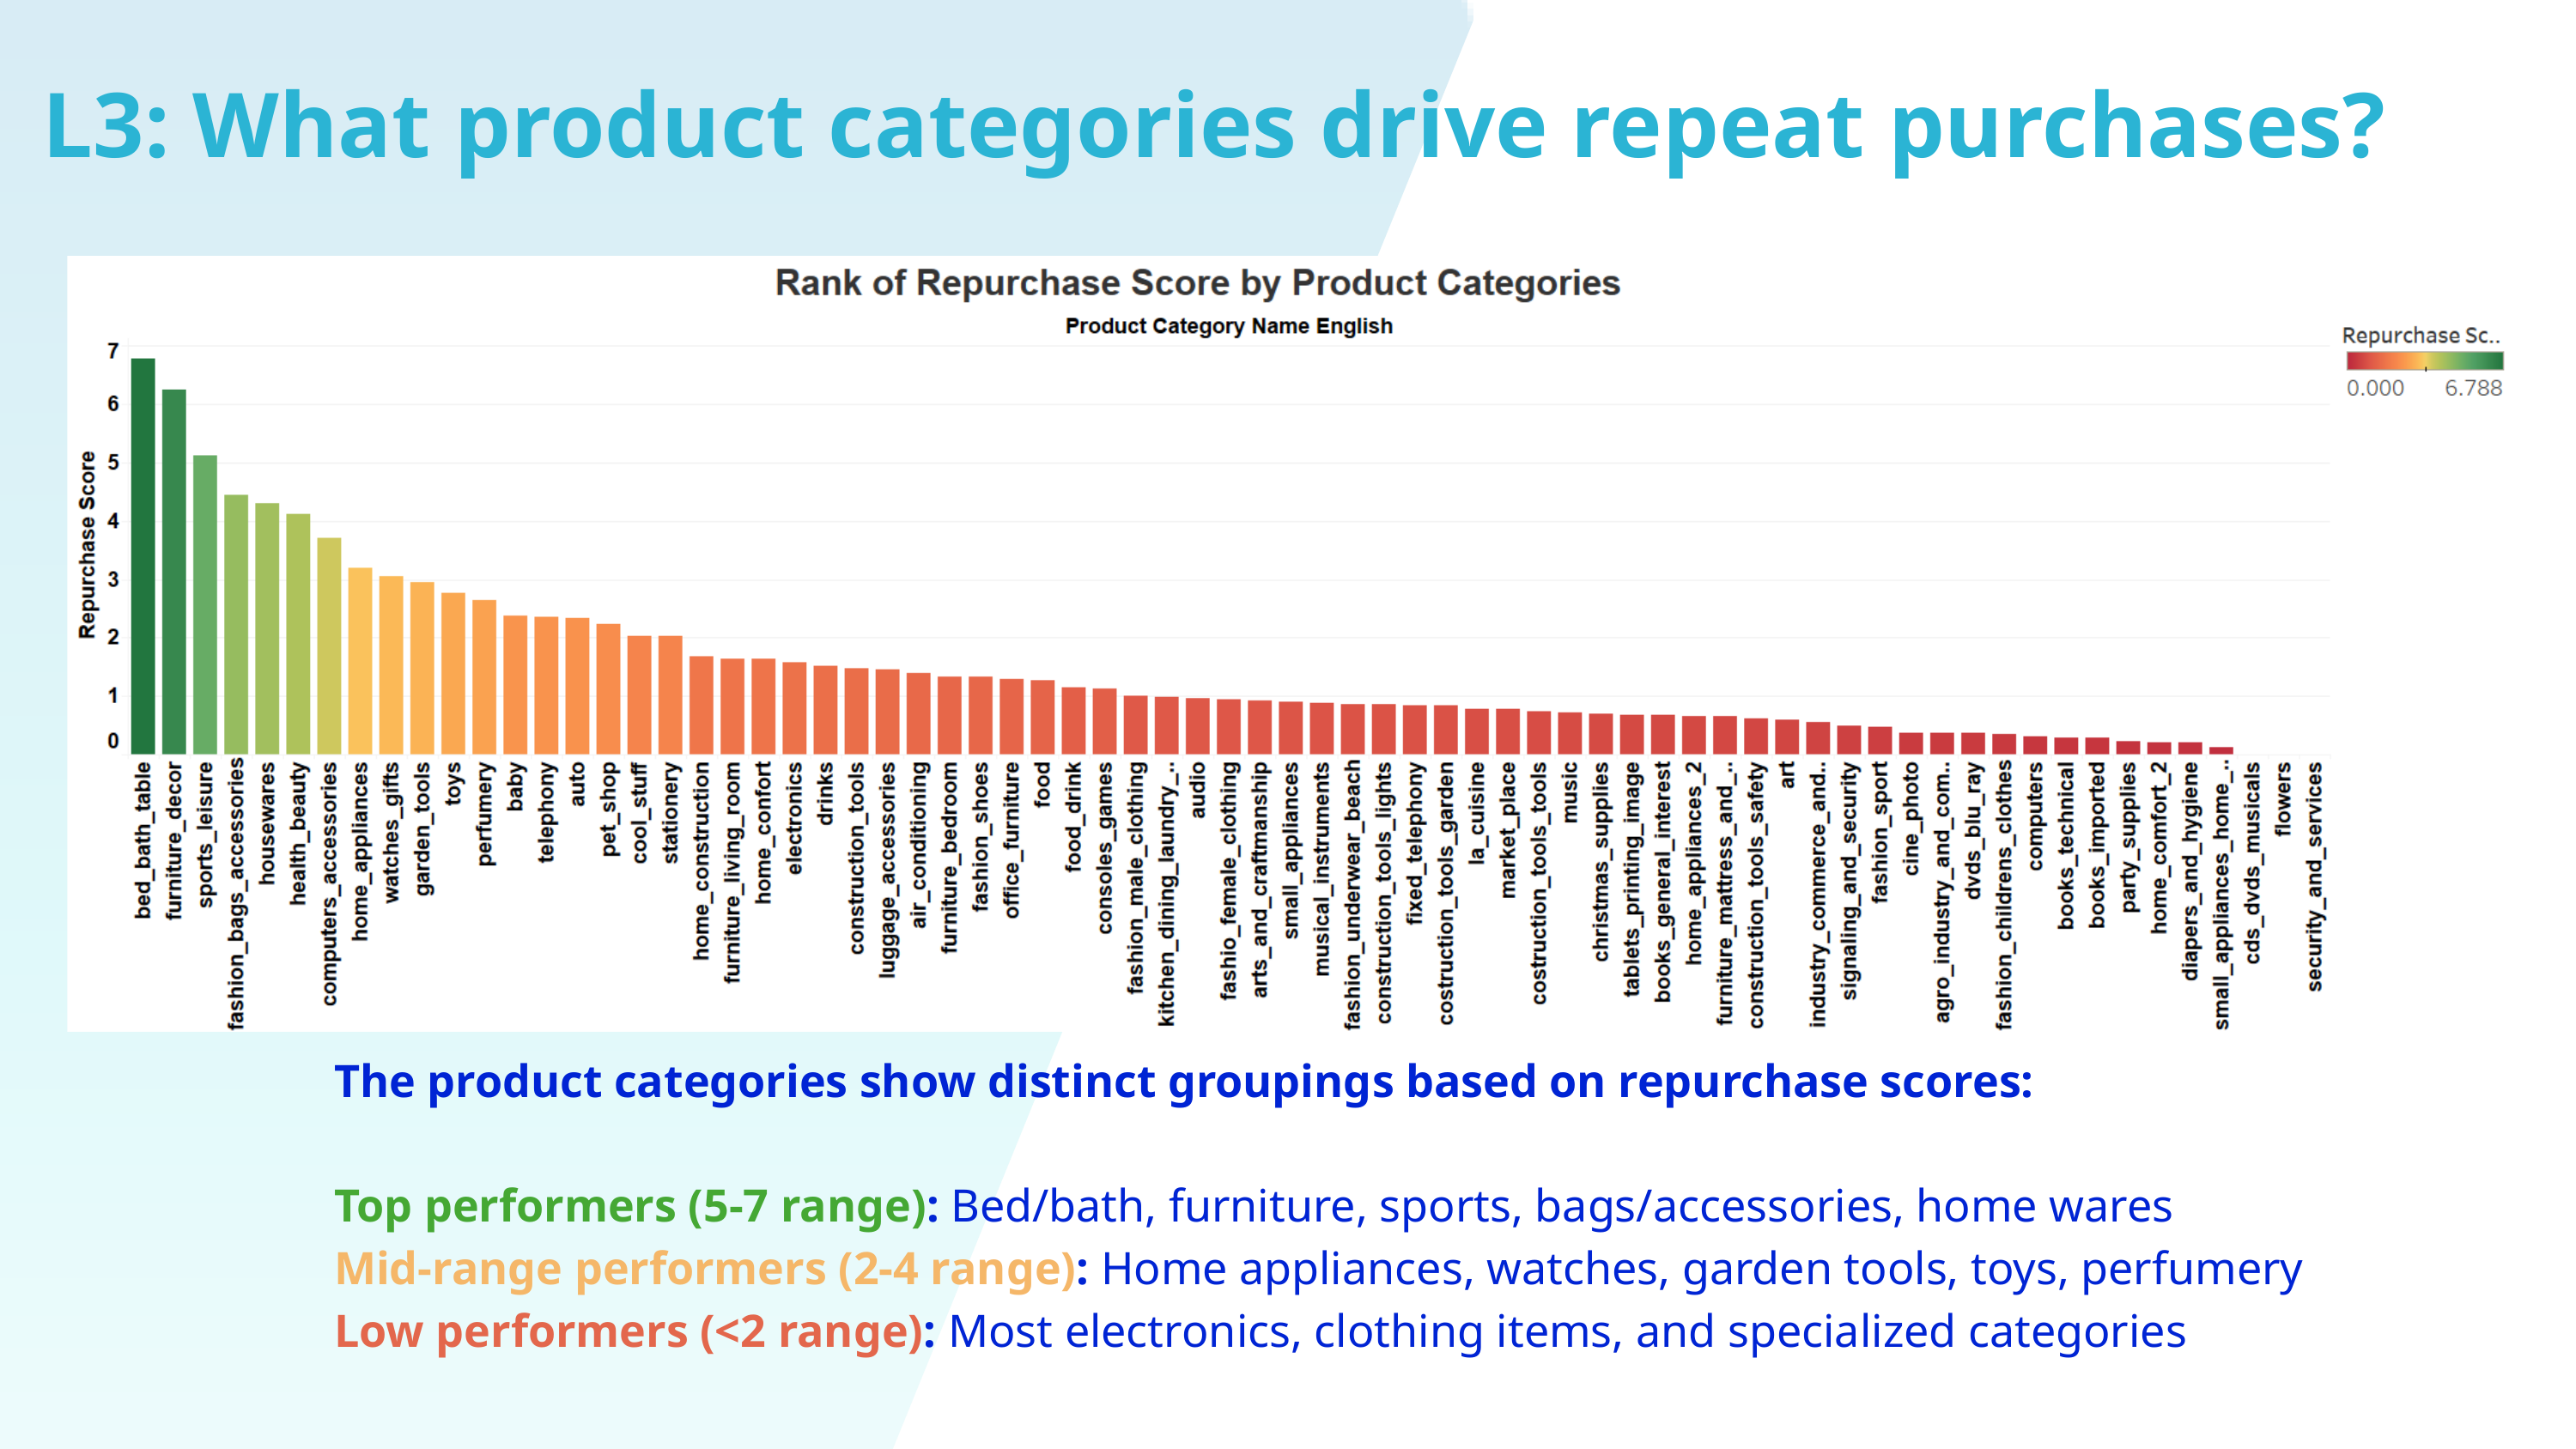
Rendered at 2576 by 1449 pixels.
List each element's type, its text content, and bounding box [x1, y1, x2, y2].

text_box The product categories show distinct groupings based on repurchase scores: Top performers (5-7 range): Bed/bath, furniture, sports, bags/accessories, home wares Mid-range performers (2-4 range): Home appliances, watches, garden tools, toys, perfumery Low performers (<2 range): Most electronics, clothing items, and specialized categories [334, 1043, 2535, 1419]
text_box [0, 0, 1482, 1449]
text_box [67, 256, 2509, 1032]
text_box L3: What product categories drive repeat purchases? [42, 50, 2576, 176]
